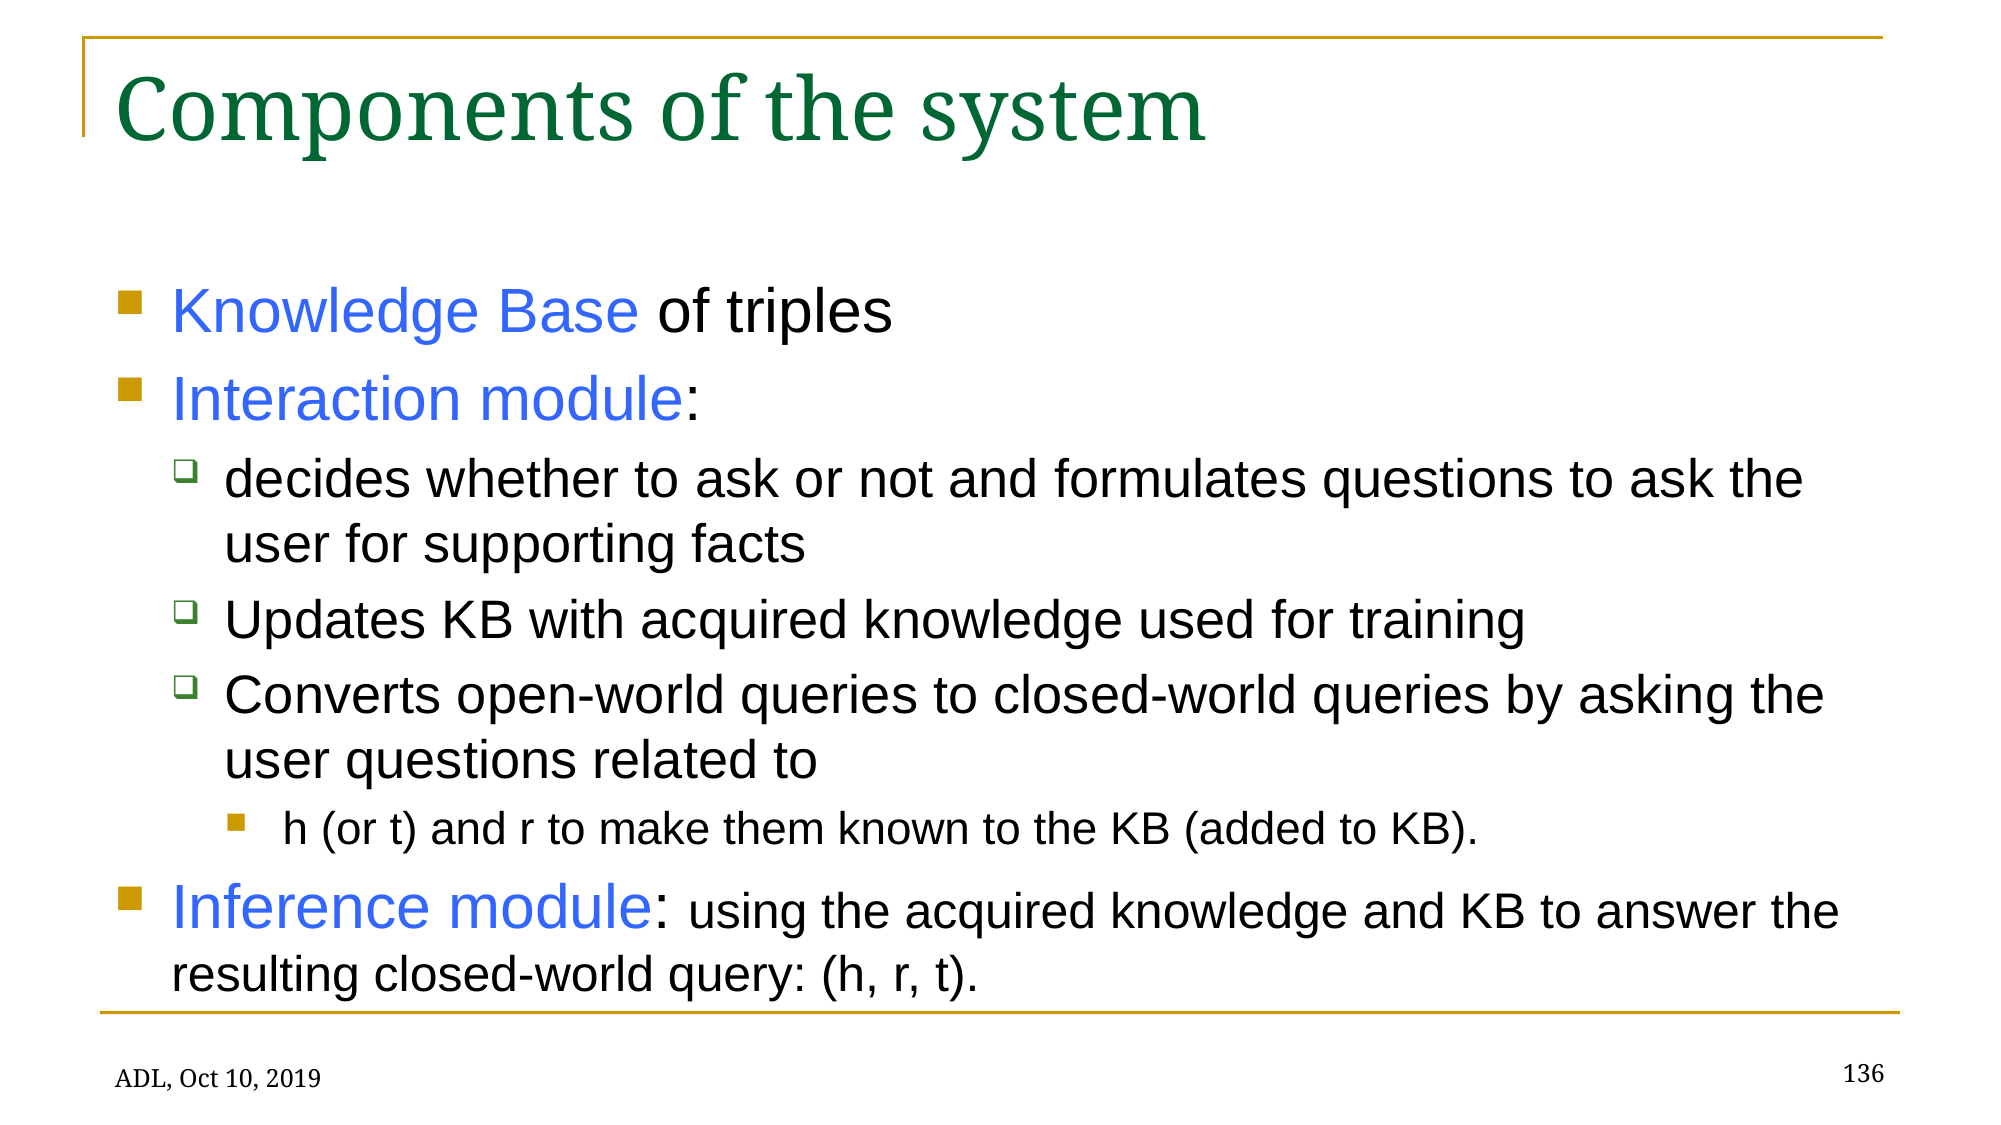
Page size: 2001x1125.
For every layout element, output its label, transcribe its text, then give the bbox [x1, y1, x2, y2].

title Components of the system [99, 45, 1900, 233]
list Knowledge Base of triples Interaction module: decides whether to ask or not and formulates questions to ask the user for supporting facts Updates KB with acquired knowledge used for training Converts open-world queries to closed-world queries by asking the user questions related to h (or t) and r to make them known to the KB (added to KB). Inference module: using the acquired knowledge and KB to answer the resulting closed-world query: (h, r, t). [99, 262, 1900, 1006]
footer ADL, Oct 10, 2019 [99, 1024, 1317, 1101]
slide_number 136 [1433, 1023, 1901, 1100]
